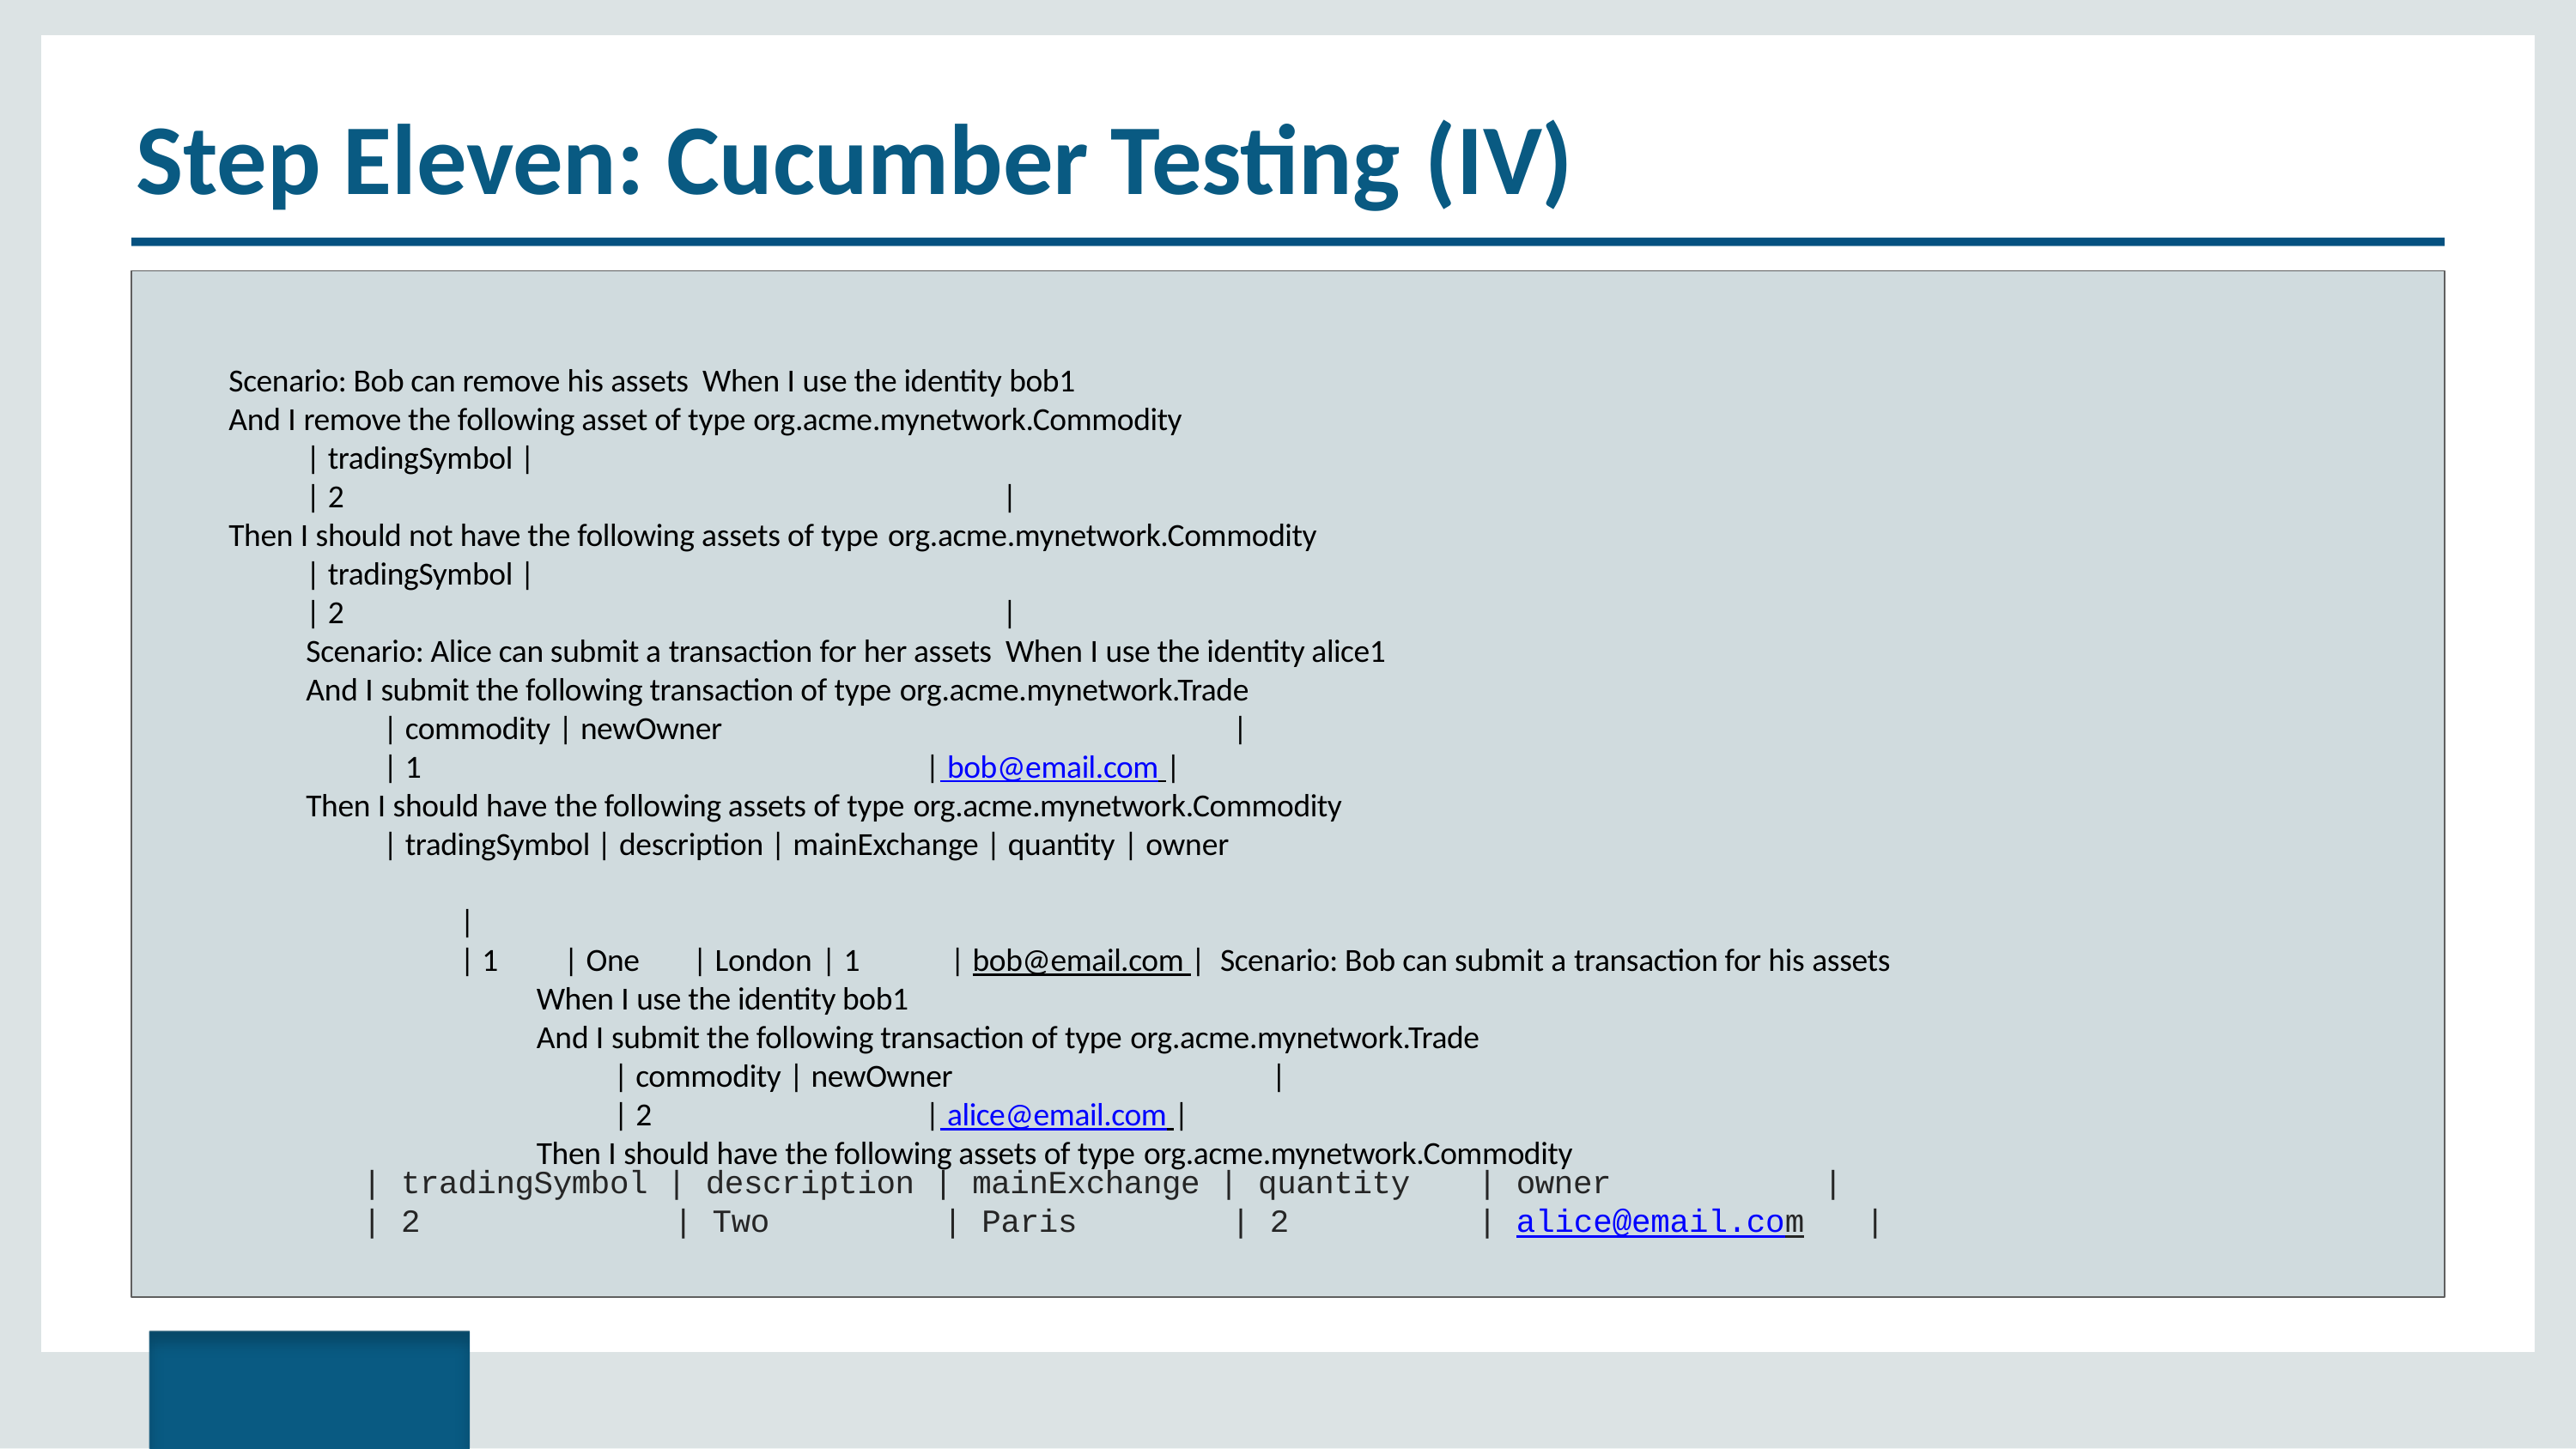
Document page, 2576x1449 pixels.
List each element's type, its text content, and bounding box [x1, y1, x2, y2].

text_box | tradingSymbol | description | mainExchange | quantity | 2 | Two | Paris | 2 [358, 1158, 1424, 1240]
list Scenario: Bob can remove his assets When I use the identity bob1 And I remove the following asset of type org.acme.mynetwork.Commodity | tradingSymbol | | 2 | Then I should not have the following assets of type org.acme.mynetwork.Commodity | tradingSymbol | | 2 | Scenario: Alice can submit a transaction for her assets When I use the identity alice1 And I submit the following transaction of type org.acme.mynetwork.Trade | commodity | newOwner | | 1 | bob@email.com | Then I should have the following assets of type org.acme.mynetwork.Commodity | tradingSymbol | description | mainExchange | quantity | owner | | 1 | One | London | 1 | bob@email.com | Scenario: Bob can submit a transaction for his assets When I use the identity bob1 And I submit the following transaction of type org.acme.mynetwork.Trade | commodity | newOwner | | 2 | alice@email.com | Then I should have the following assets of type org.acme.mynetwork.Commodity [225, 355, 2445, 1187]
text_box [131, 270, 2445, 1297]
text_box [1594, 237, 2445, 246]
title Step Eleven: Cucumber Testing (IV) [132, 91, 1594, 270]
text_box [149, 1331, 470, 1449]
text_box | owner | alice@email.com | [1473, 1158, 1886, 1240]
